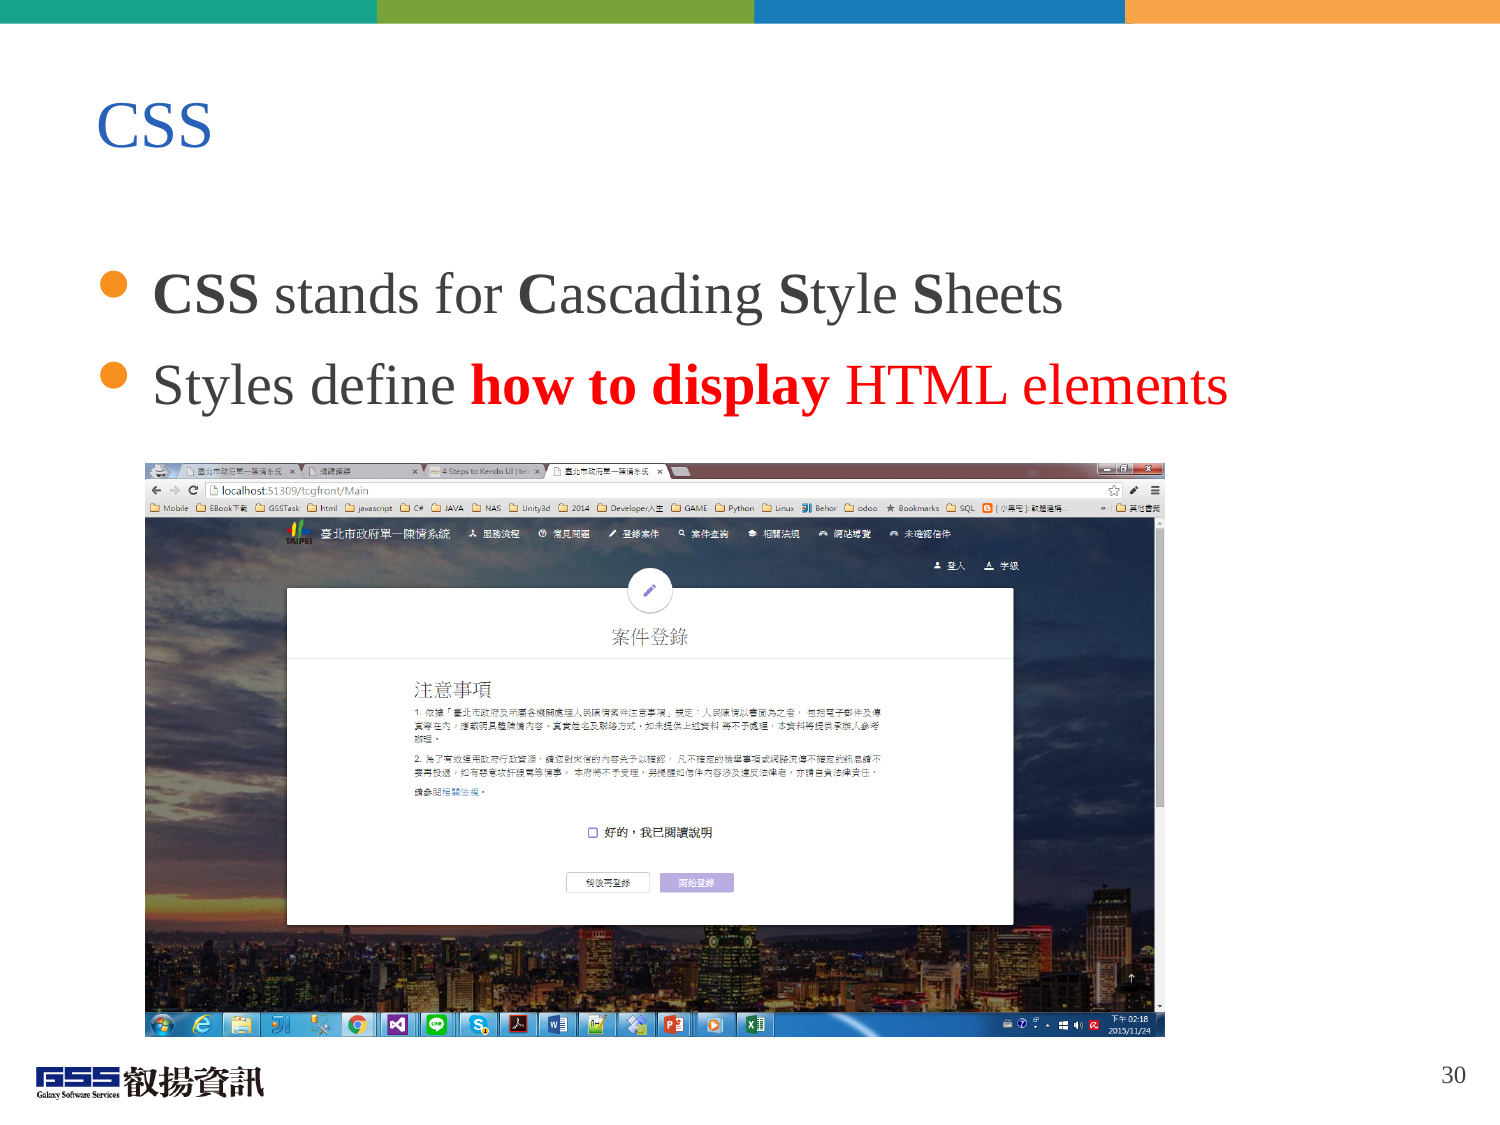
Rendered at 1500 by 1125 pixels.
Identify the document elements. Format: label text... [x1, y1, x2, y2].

picture [36, 1066, 264, 1100]
list CSS stands for Cascading Style Sheets Styles define how to display HTML elements [81, 247, 1413, 1037]
title CSS [81, 73, 1413, 221]
picture [145, 463, 1165, 1037]
